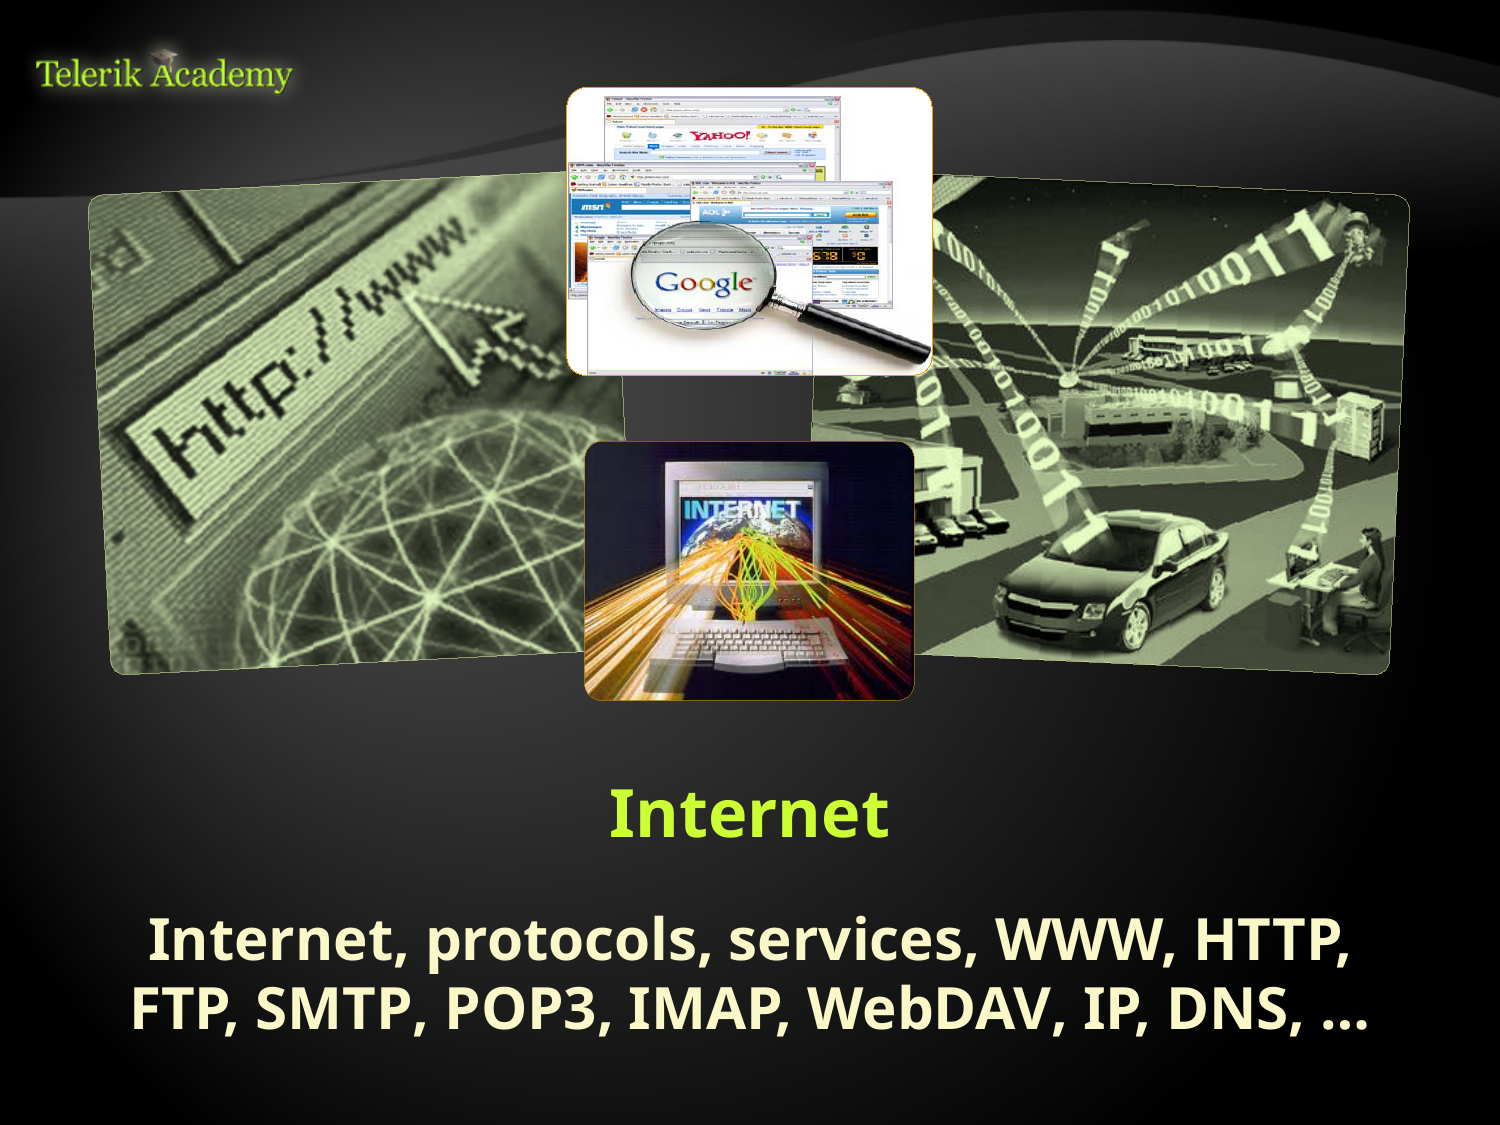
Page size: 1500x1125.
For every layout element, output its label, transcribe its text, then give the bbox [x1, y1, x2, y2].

subtitle Internet, protocols, services, WWW, HTTP, FTP, SMTP, POP3, IMAP, WebDAV, IP, DNS, … [99, 887, 1400, 1056]
title Internet [99, 755, 1400, 868]
picture [0, 0, 1500, 1125]
